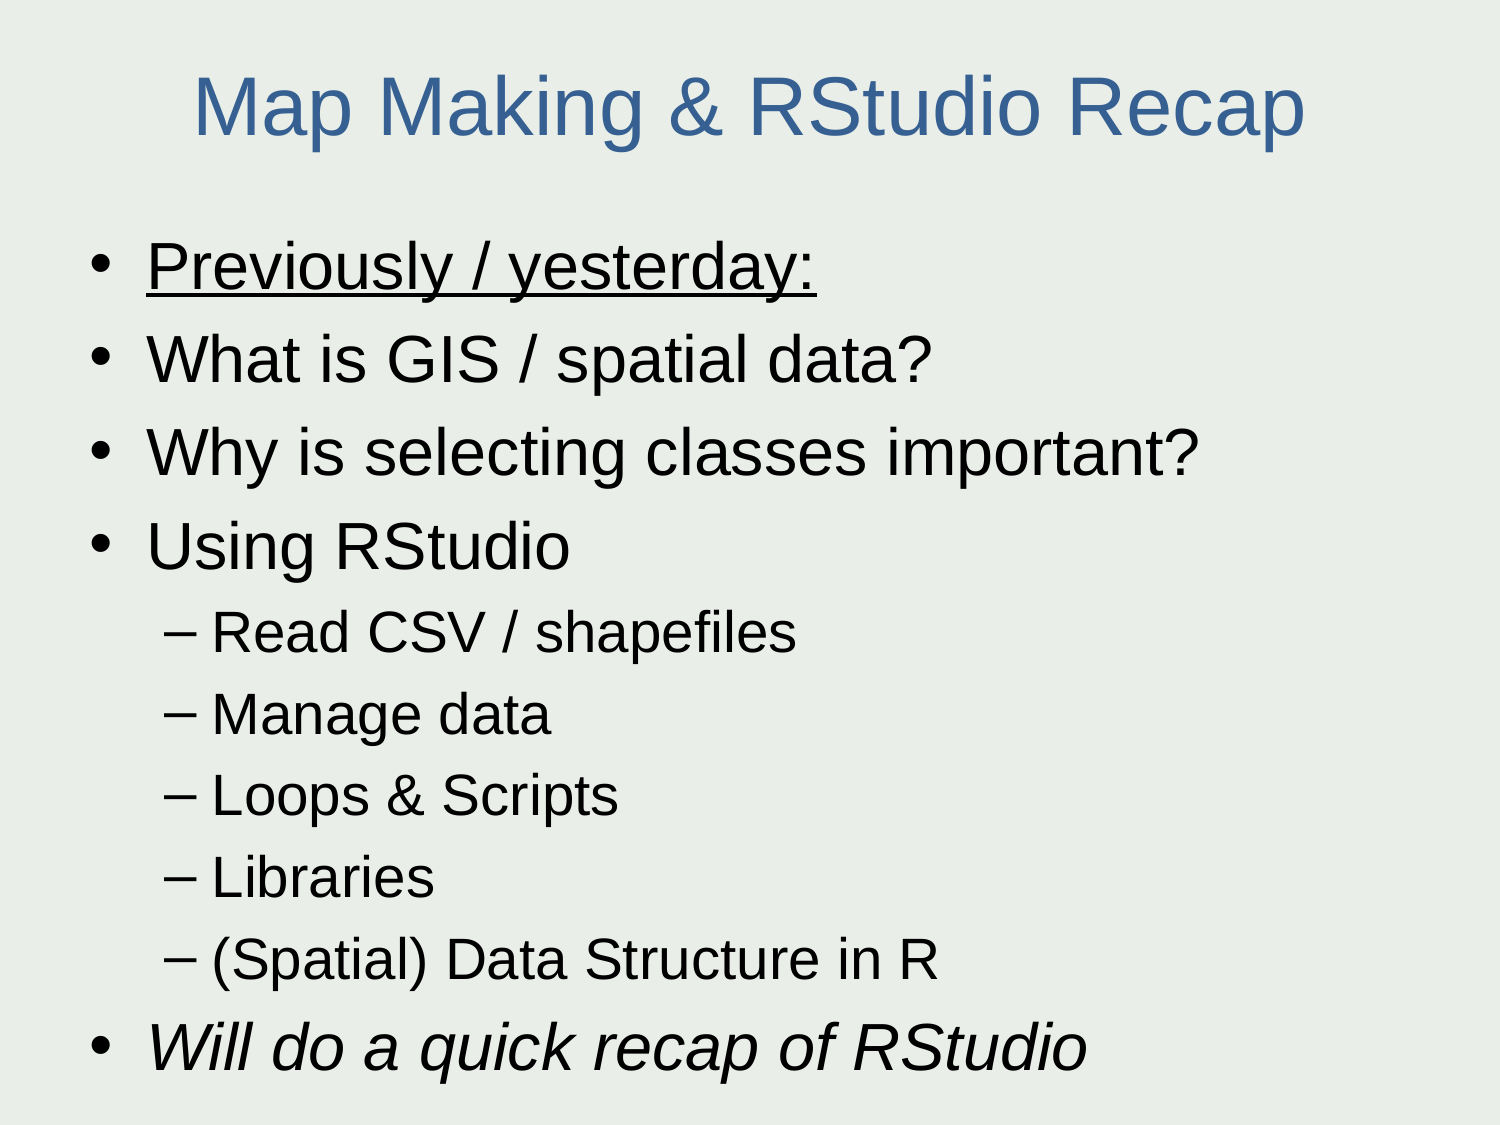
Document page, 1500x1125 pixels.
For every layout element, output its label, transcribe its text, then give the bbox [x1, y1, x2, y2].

text_box [1055, 1041, 1087, 1103]
list Previously / yesterday: What is GIS / spatial data? Why is selecting classes important? Using RStudio Read CSV / shapefiles Manage data Loops & Scripts Libraries (Spatial) Data Structure in R Will do a quick recap of RStudio [75, 215, 1425, 1005]
title Map Making & RStudio Recap [75, 45, 1425, 215]
